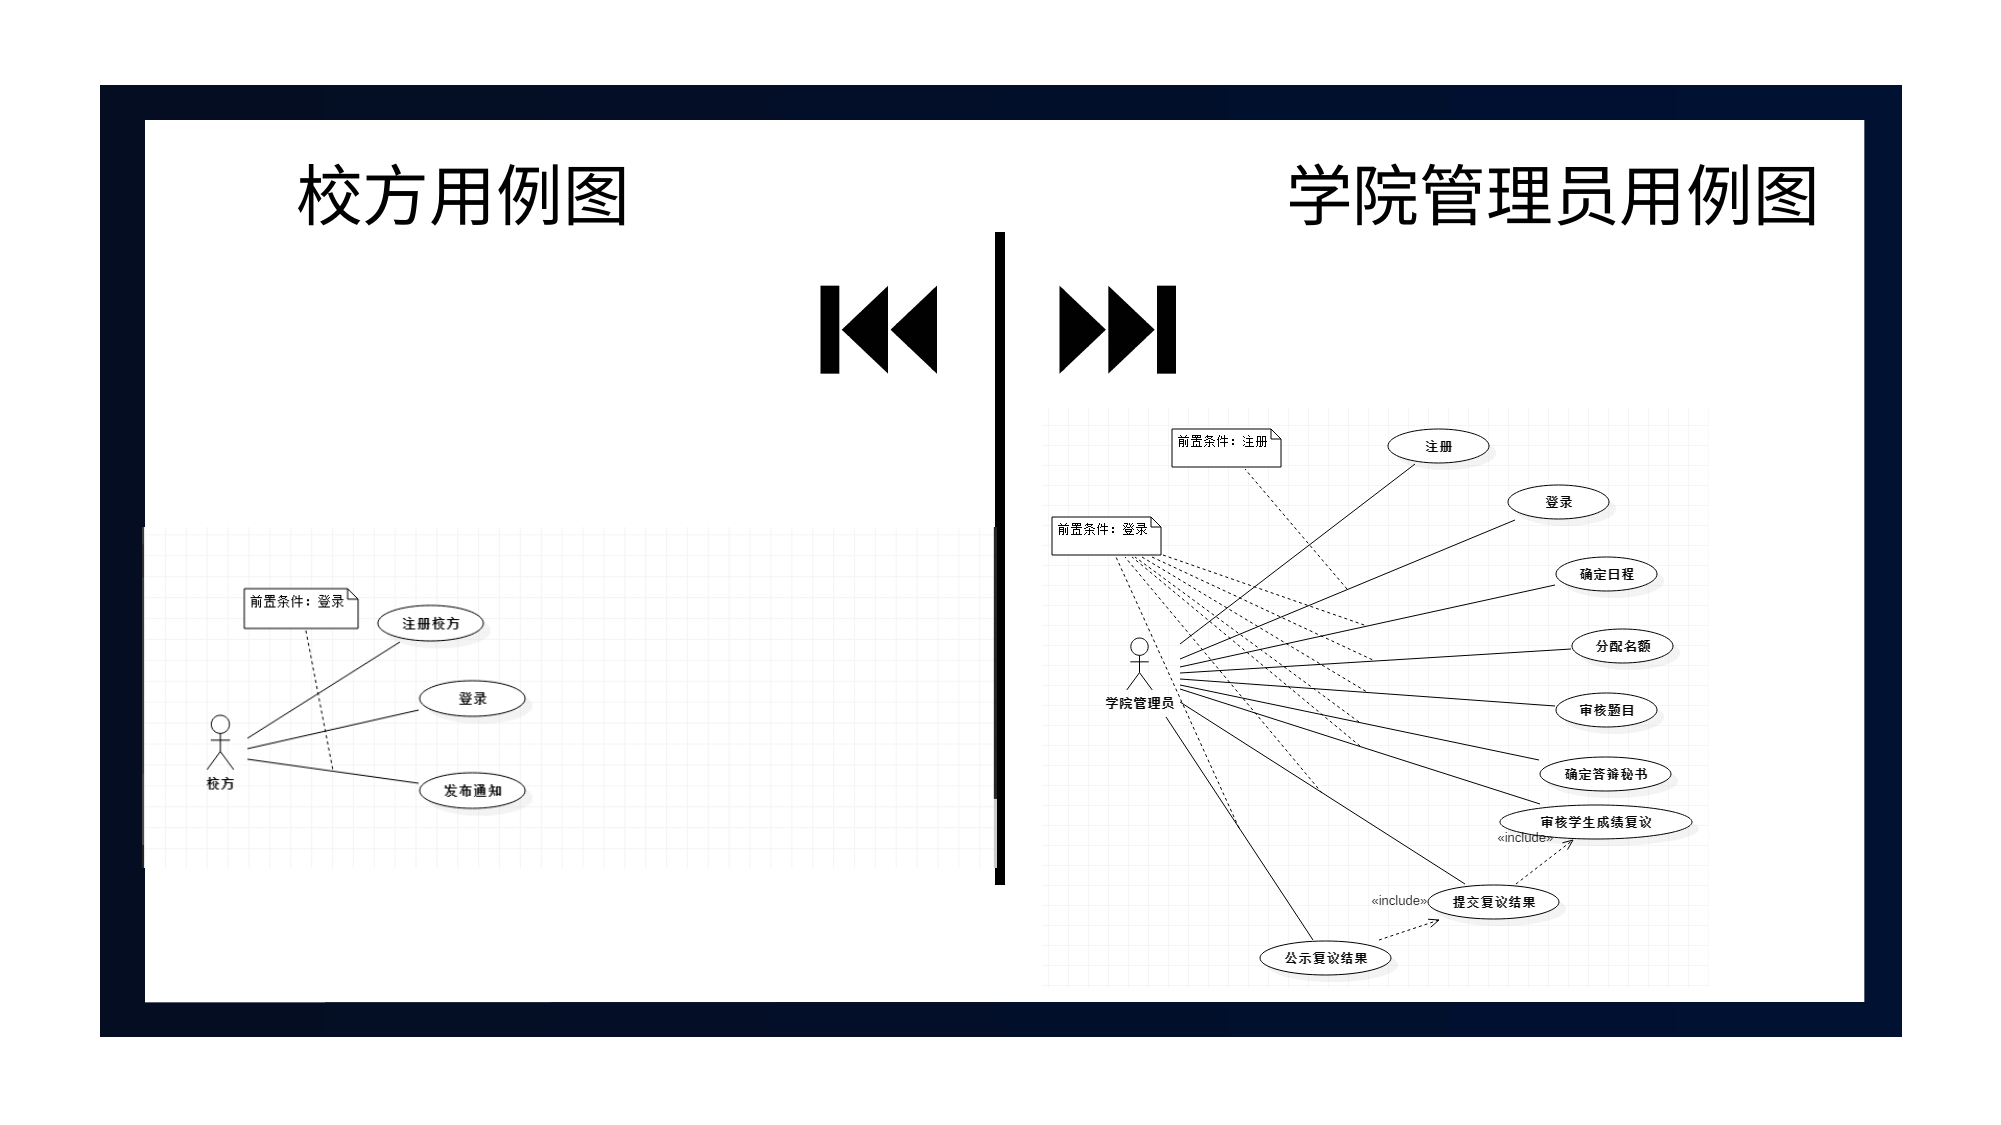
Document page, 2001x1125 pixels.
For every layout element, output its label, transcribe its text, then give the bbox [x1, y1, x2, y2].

picture [142, 527, 997, 868]
text_box [99, 84, 1903, 1039]
text_box 校方用例图 [281, 146, 734, 241]
picture [1042, 254, 1193, 405]
picture [1042, 407, 1709, 989]
text_box [995, 232, 1005, 885]
text_box 学院管理员用例图 [1241, 146, 1835, 241]
picture [803, 254, 954, 405]
